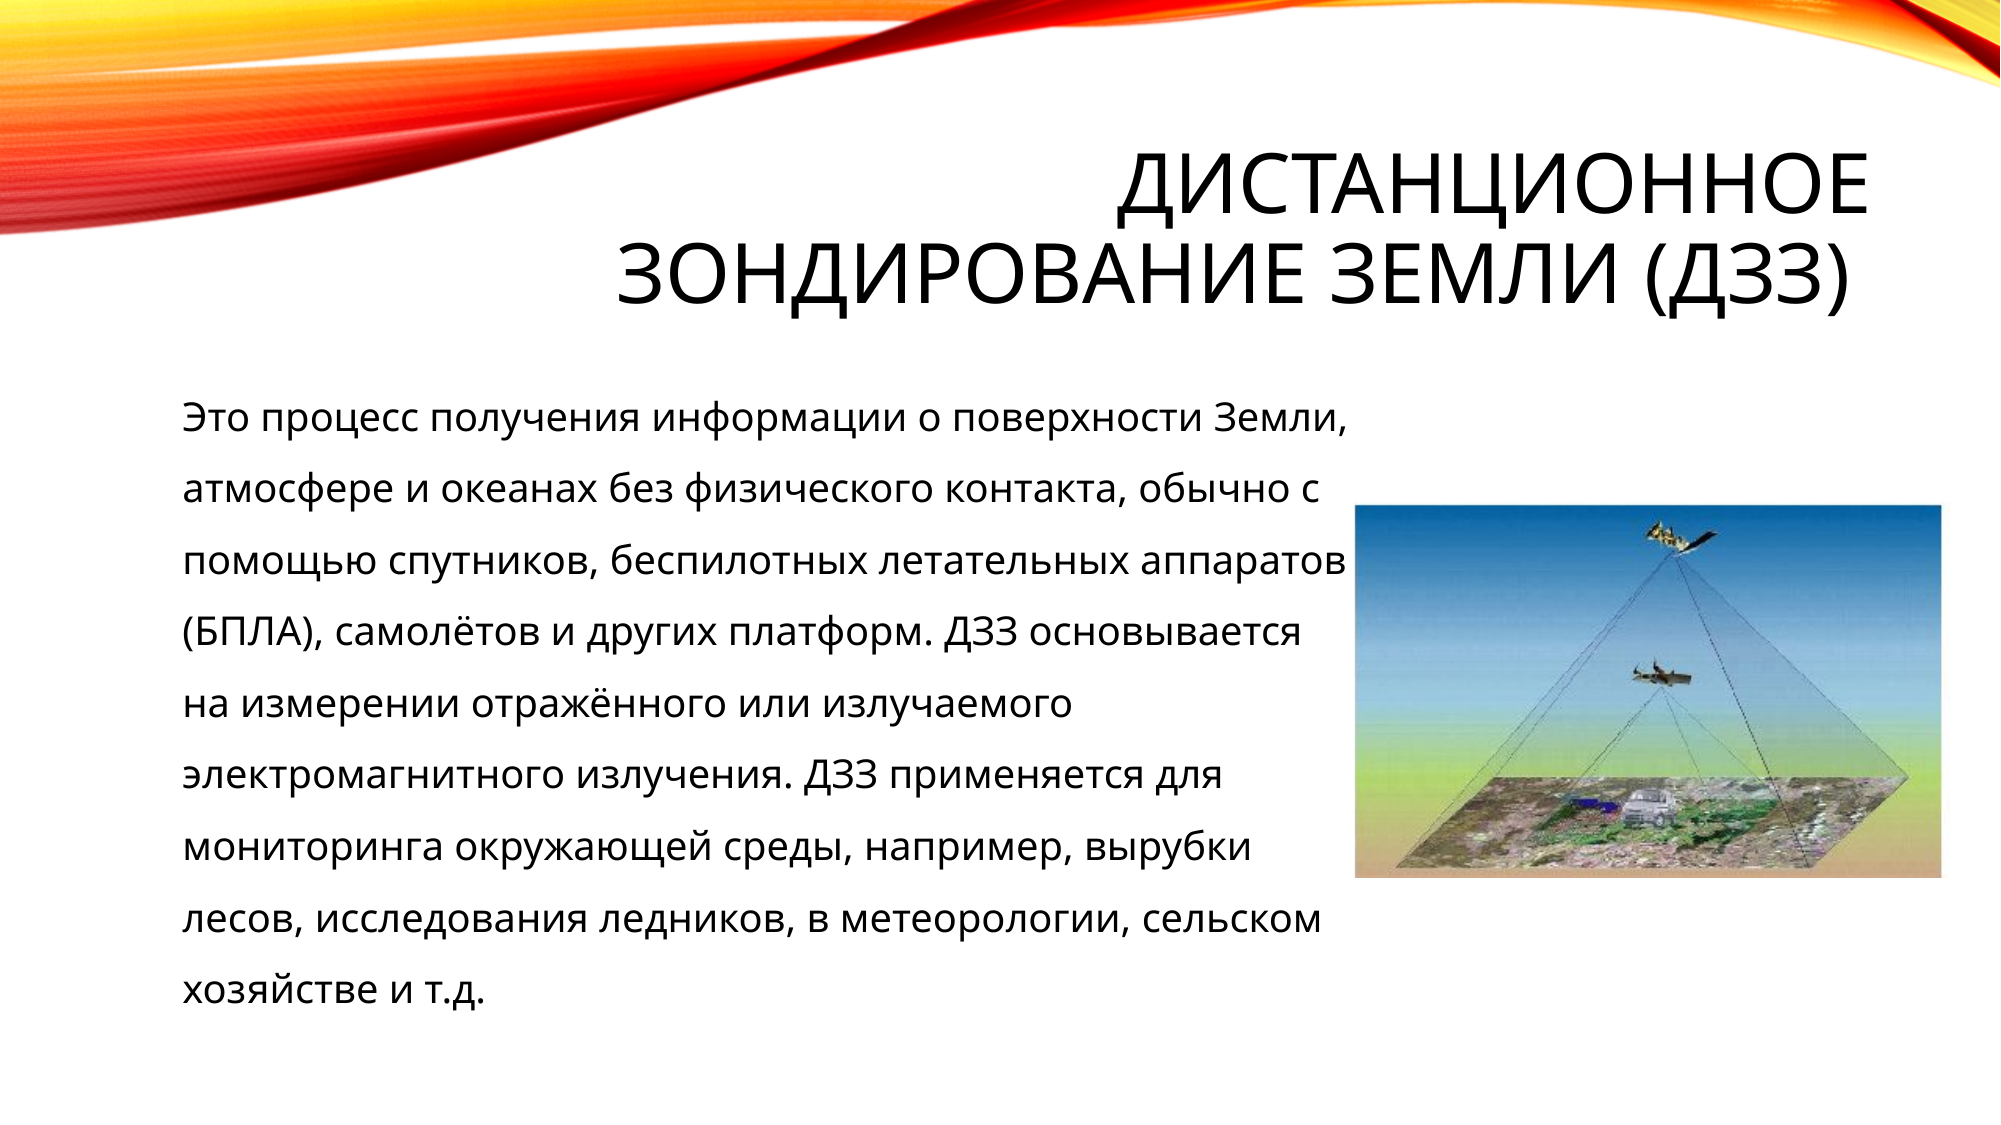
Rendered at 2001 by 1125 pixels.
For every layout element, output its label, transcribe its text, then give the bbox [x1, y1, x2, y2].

title Дистанционное зондирование Земли (ДЗЗ) [474, 125, 1888, 338]
picture [0, 0, 2000, 237]
picture [1354, 502, 1951, 878]
list Это процесс получения информации о поверхности Земли, атмосфере и океанах без физического контакта, обычно с помощью спутников, беспилотных летательных аппаратов (БПЛА), самолётов и других платформ. ДЗЗ основывается на измерении отражённого или излучаемого электромагнитного излучения. ДЗЗ применяется для мониторинга окружающей среды, например, вырубки лесов, исследования ледников, в метеорологии, сельском хозяйстве и т.д. [167, 359, 1371, 1021]
